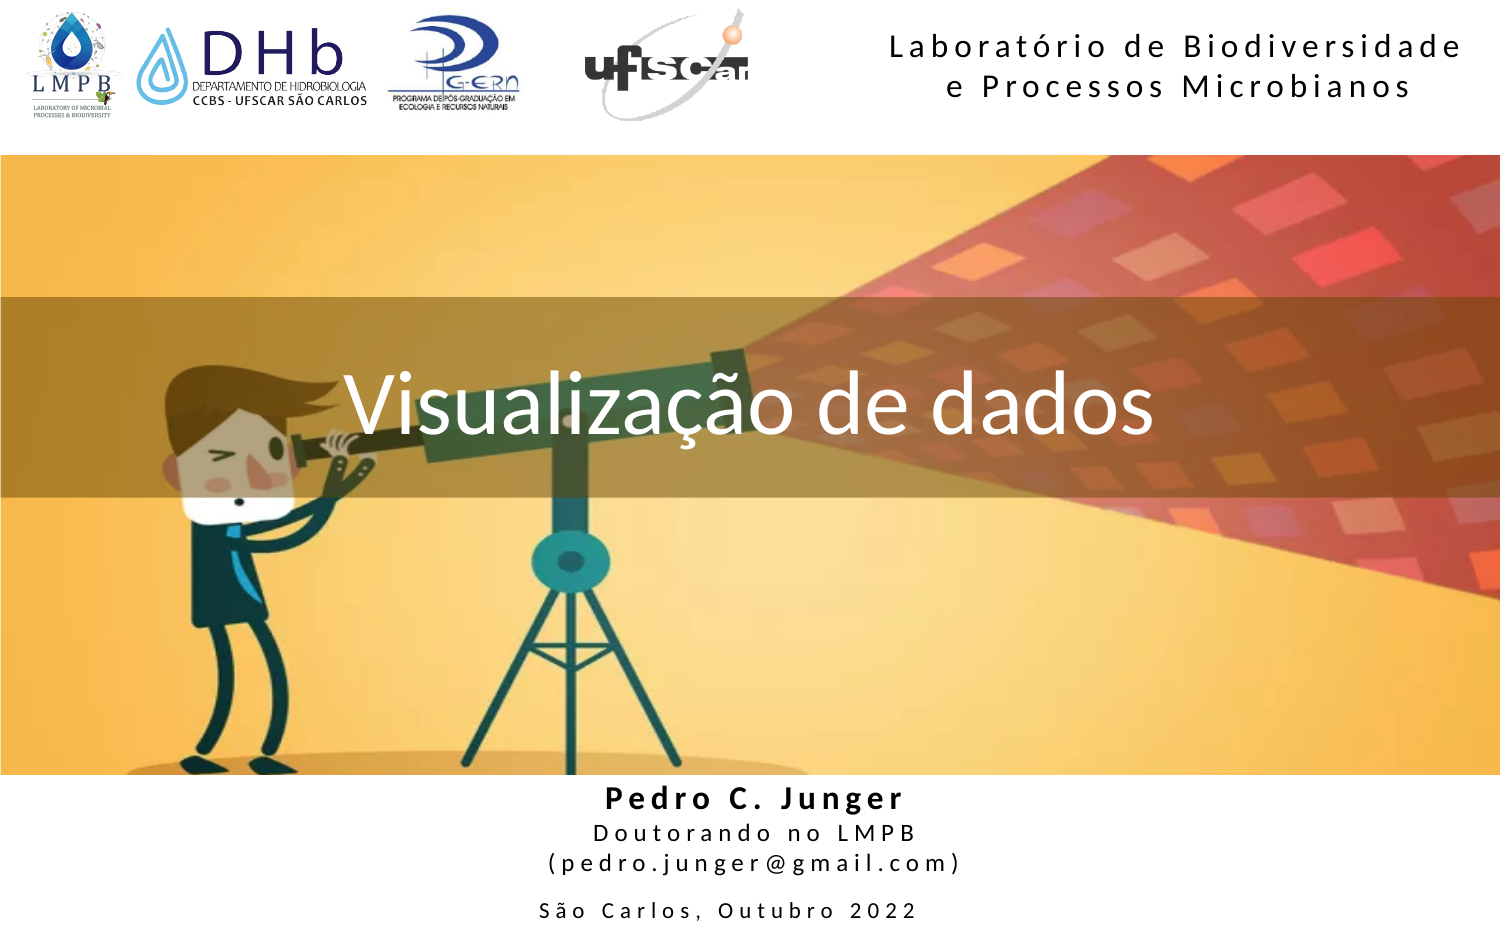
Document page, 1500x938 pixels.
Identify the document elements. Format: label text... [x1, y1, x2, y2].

picture [0, 155, 1500, 775]
text_box São Carlos, Outubro 2022 [524, 888, 1005, 930]
picture [385, 7, 524, 121]
text_box Laboratório de Biodiversidade e Processos Microbianos [868, 16, 1488, 151]
picture [0, 0, 373, 128]
text_box Pedro C. Junger Doutorando no LMPB (pedro.junger@gmail.com) [198, 783, 1309, 903]
picture [585, 7, 748, 121]
